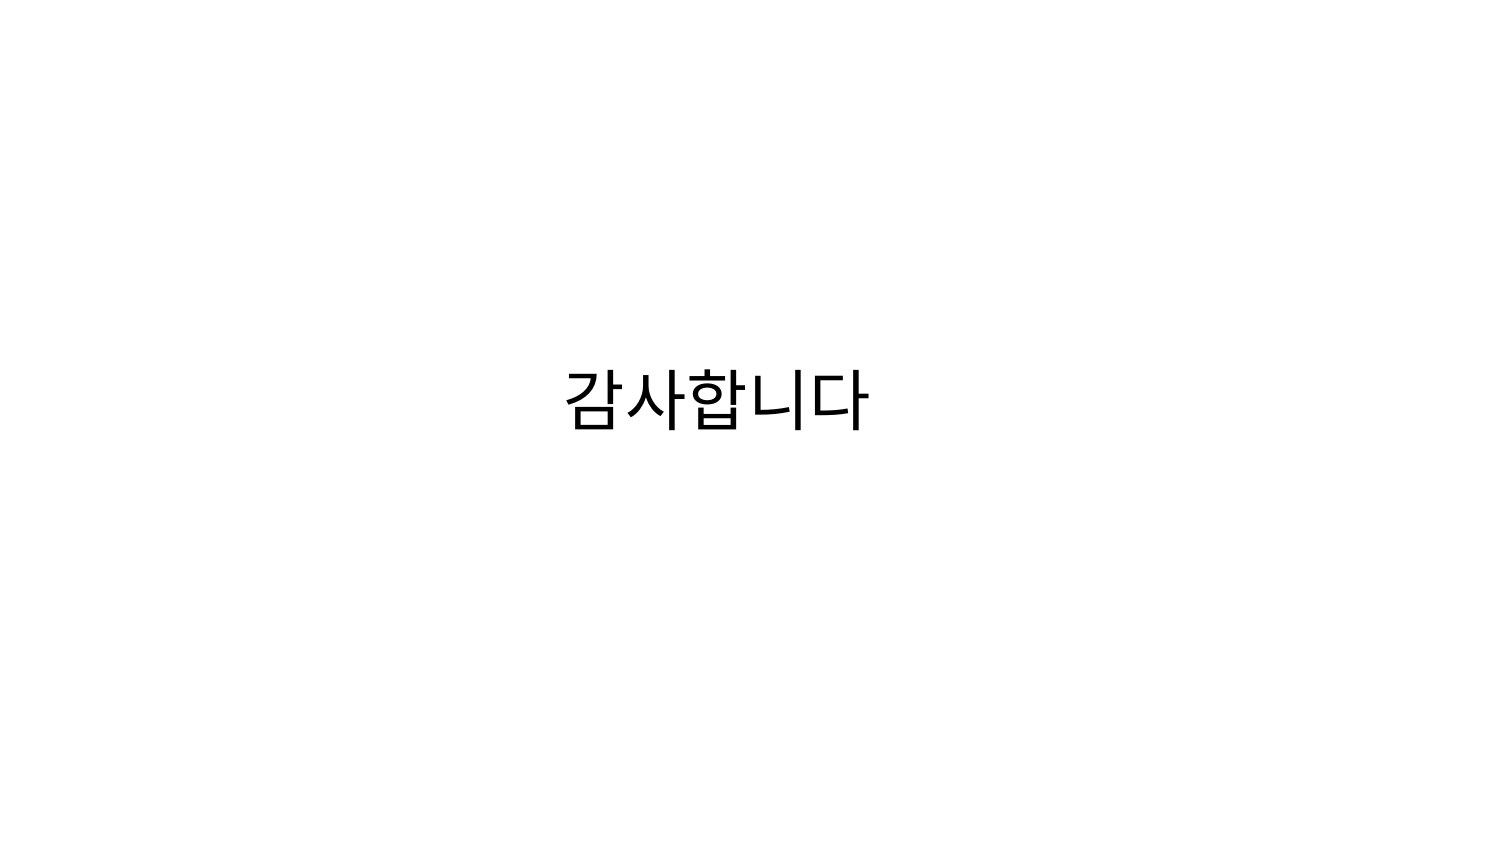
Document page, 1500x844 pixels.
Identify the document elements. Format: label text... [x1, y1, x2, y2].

text_box 감사합니다 [549, 350, 1412, 446]
